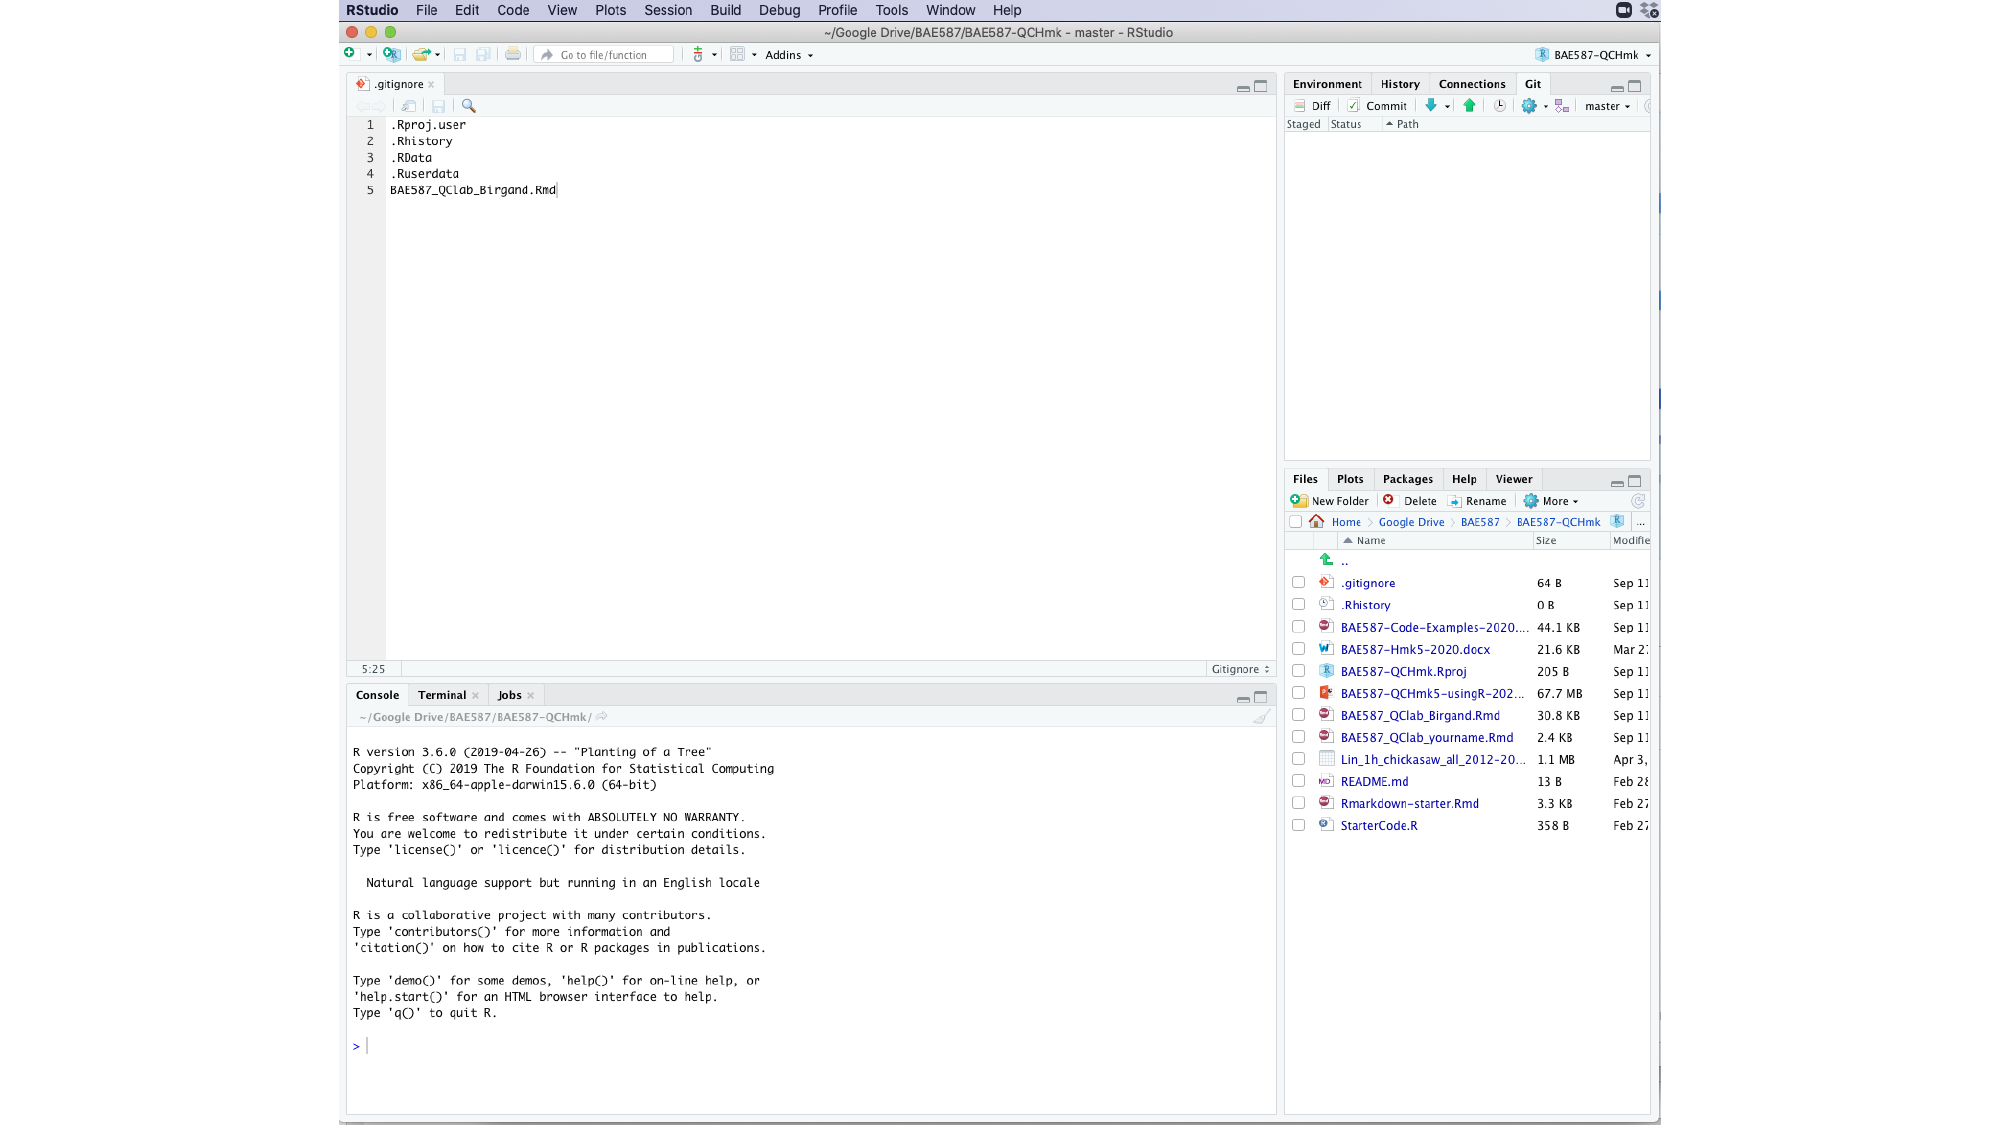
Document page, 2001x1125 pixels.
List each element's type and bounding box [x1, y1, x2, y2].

picture [339, 0, 1661, 1125]
